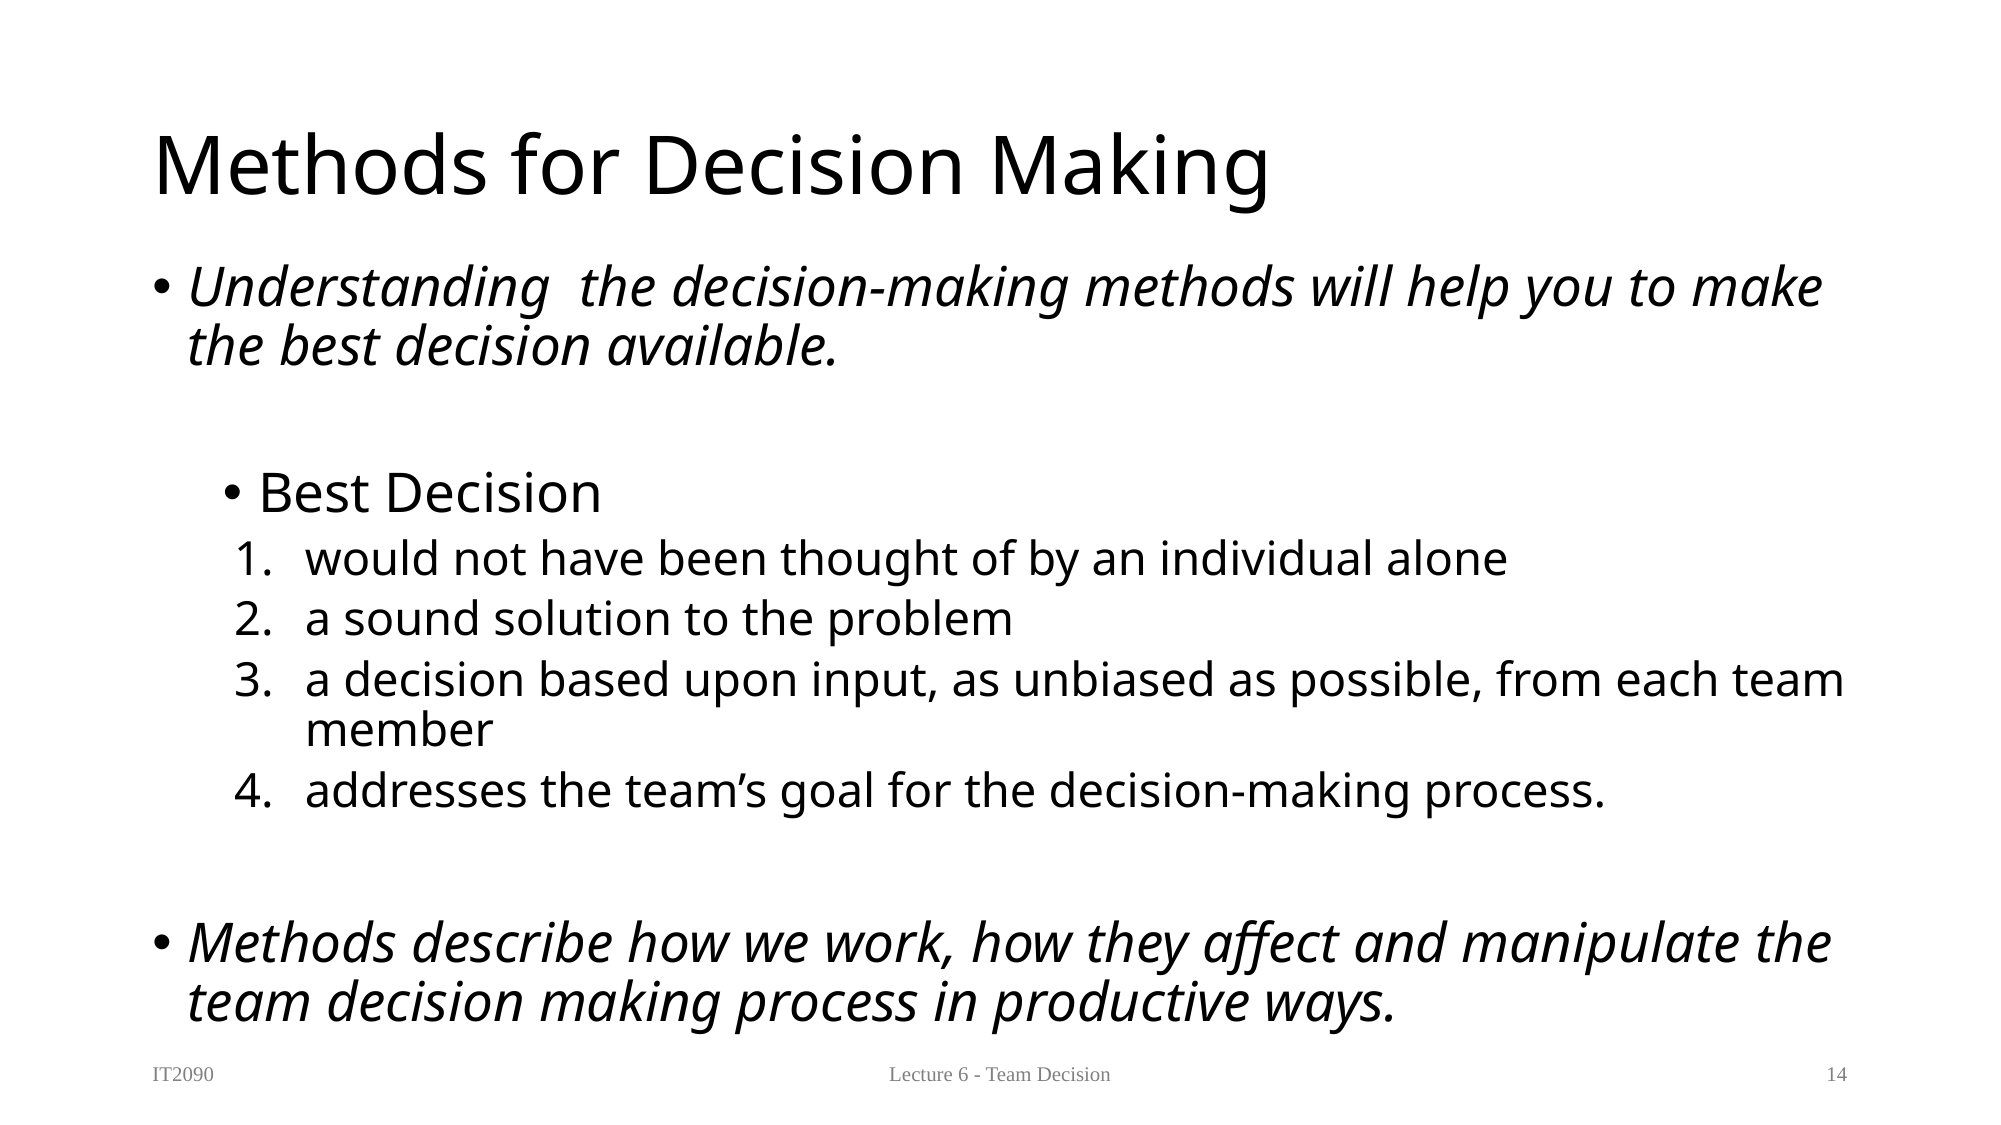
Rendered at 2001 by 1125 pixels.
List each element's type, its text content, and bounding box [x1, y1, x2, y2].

footer Lecture 6 - Team Decision [662, 1042, 1338, 1103]
slide_number 14 [1412, 1042, 1863, 1103]
slide_number IT2090 [137, 1042, 588, 1103]
list Understanding the decision-making methods will help you to make the best decision available. Best Decision would not have been thought of by an individual alone a sound solution to the problem a decision based upon input, as unbiased as possible, from each team member addresses the team’s goal for the decision-making process. Methods describe how we work, how they affect and manipulate the team decision making process in productive ways. [137, 251, 1863, 1043]
title Methods for Decision Making [137, 115, 1863, 221]
